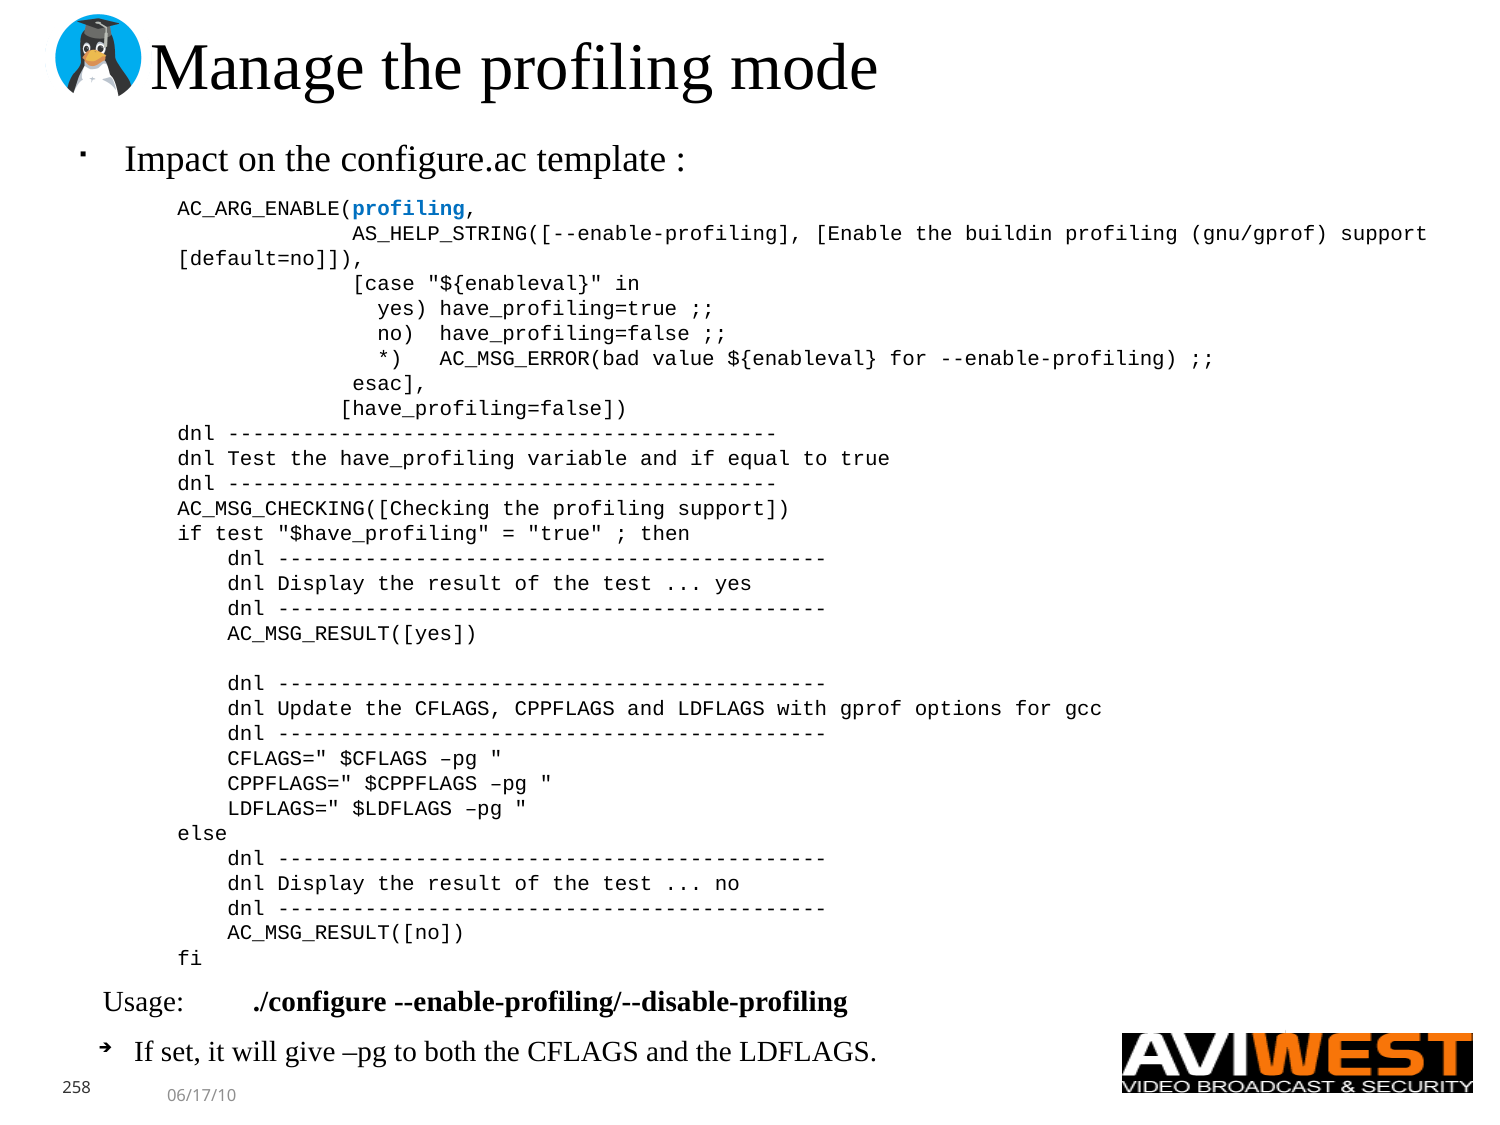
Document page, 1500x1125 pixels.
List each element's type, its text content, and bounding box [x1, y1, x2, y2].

text_box Usage: ./configure --enable-profiling/--disable-profiling [88, 974, 862, 1024]
text_box If set, it will give –pg to both the CFLAGS and the LDFLAGS. [83, 1024, 875, 1075]
text_box Impact on the configure.ac template : [64, 126, 684, 187]
text_box Manage the profiling mode [156, 12, 1500, 113]
picture [44, 3, 152, 112]
picture [1122, 1033, 1473, 1093]
text_box AC_ARG_ENABLE(profiling, AS_HELP_STRING([--enable-profiling], [Enable the buildin profiling (gnu/gprof) support [default=no]]), [case "${enableval}" in yes) have_profiling=true ;; no) have_profiling=false ;; *) AC_MSG_ERROR(bad value ${enableval} for --enable-profiling) ;; esac], [have_profiling=false]) dnl -------------------------------------------- dnl Test the have_profiling variable and if equal to true dnl -------------------------------------------- AC_MSG_CHECKING([Checking the profiling support]) if test "$have_profiling" = "true" ; then dnl -------------------------------------------- dnl Display the result of the test ... yes dnl -------------------------------------------- AC_MSG_RESULT([yes]) dnl -------------------------------------------- dnl Update the CFLAGS, CPPFLAGS and LDFLAGS with gprof options for gcc dnl -------------------------------------------- CFLAGS=" $CFLAGS –pg " CPPFLAGS=" $CPPFLAGS –pg " LDFLAGS=" $LDFLAGS –pg " else dnl -------------------------------------------- dnl Display the result of the test ... no dnl -------------------------------------------- AC_MSG_RESULT([no]) fi [162, 187, 1463, 977]
text_box <numéro> [62, 1074, 111, 1100]
text_box 06/17/10 [152, 1075, 503, 1125]
